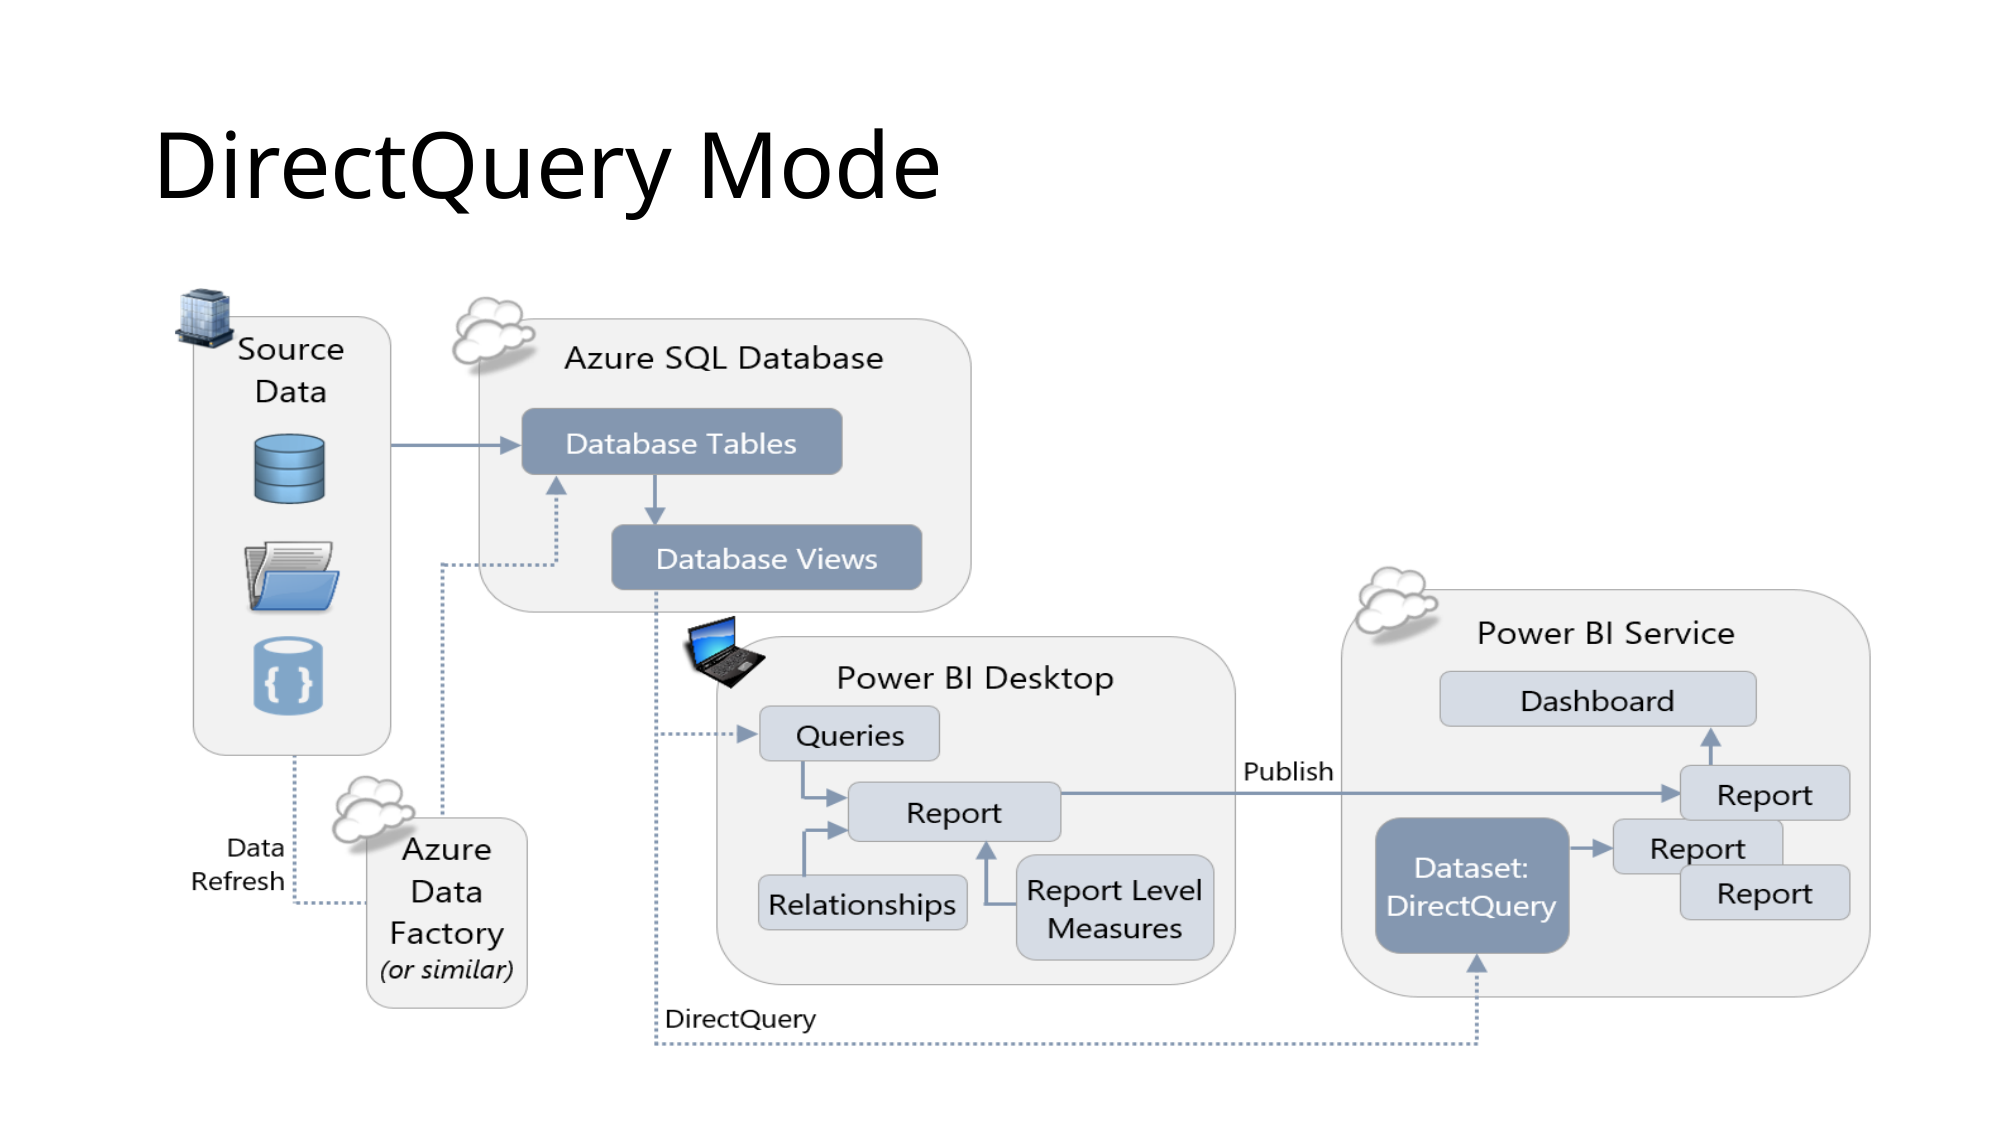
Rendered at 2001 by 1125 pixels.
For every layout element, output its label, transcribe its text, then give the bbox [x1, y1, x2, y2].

title DirectQuery Mode [137, 59, 1863, 278]
picture [155, 277, 1881, 1058]
